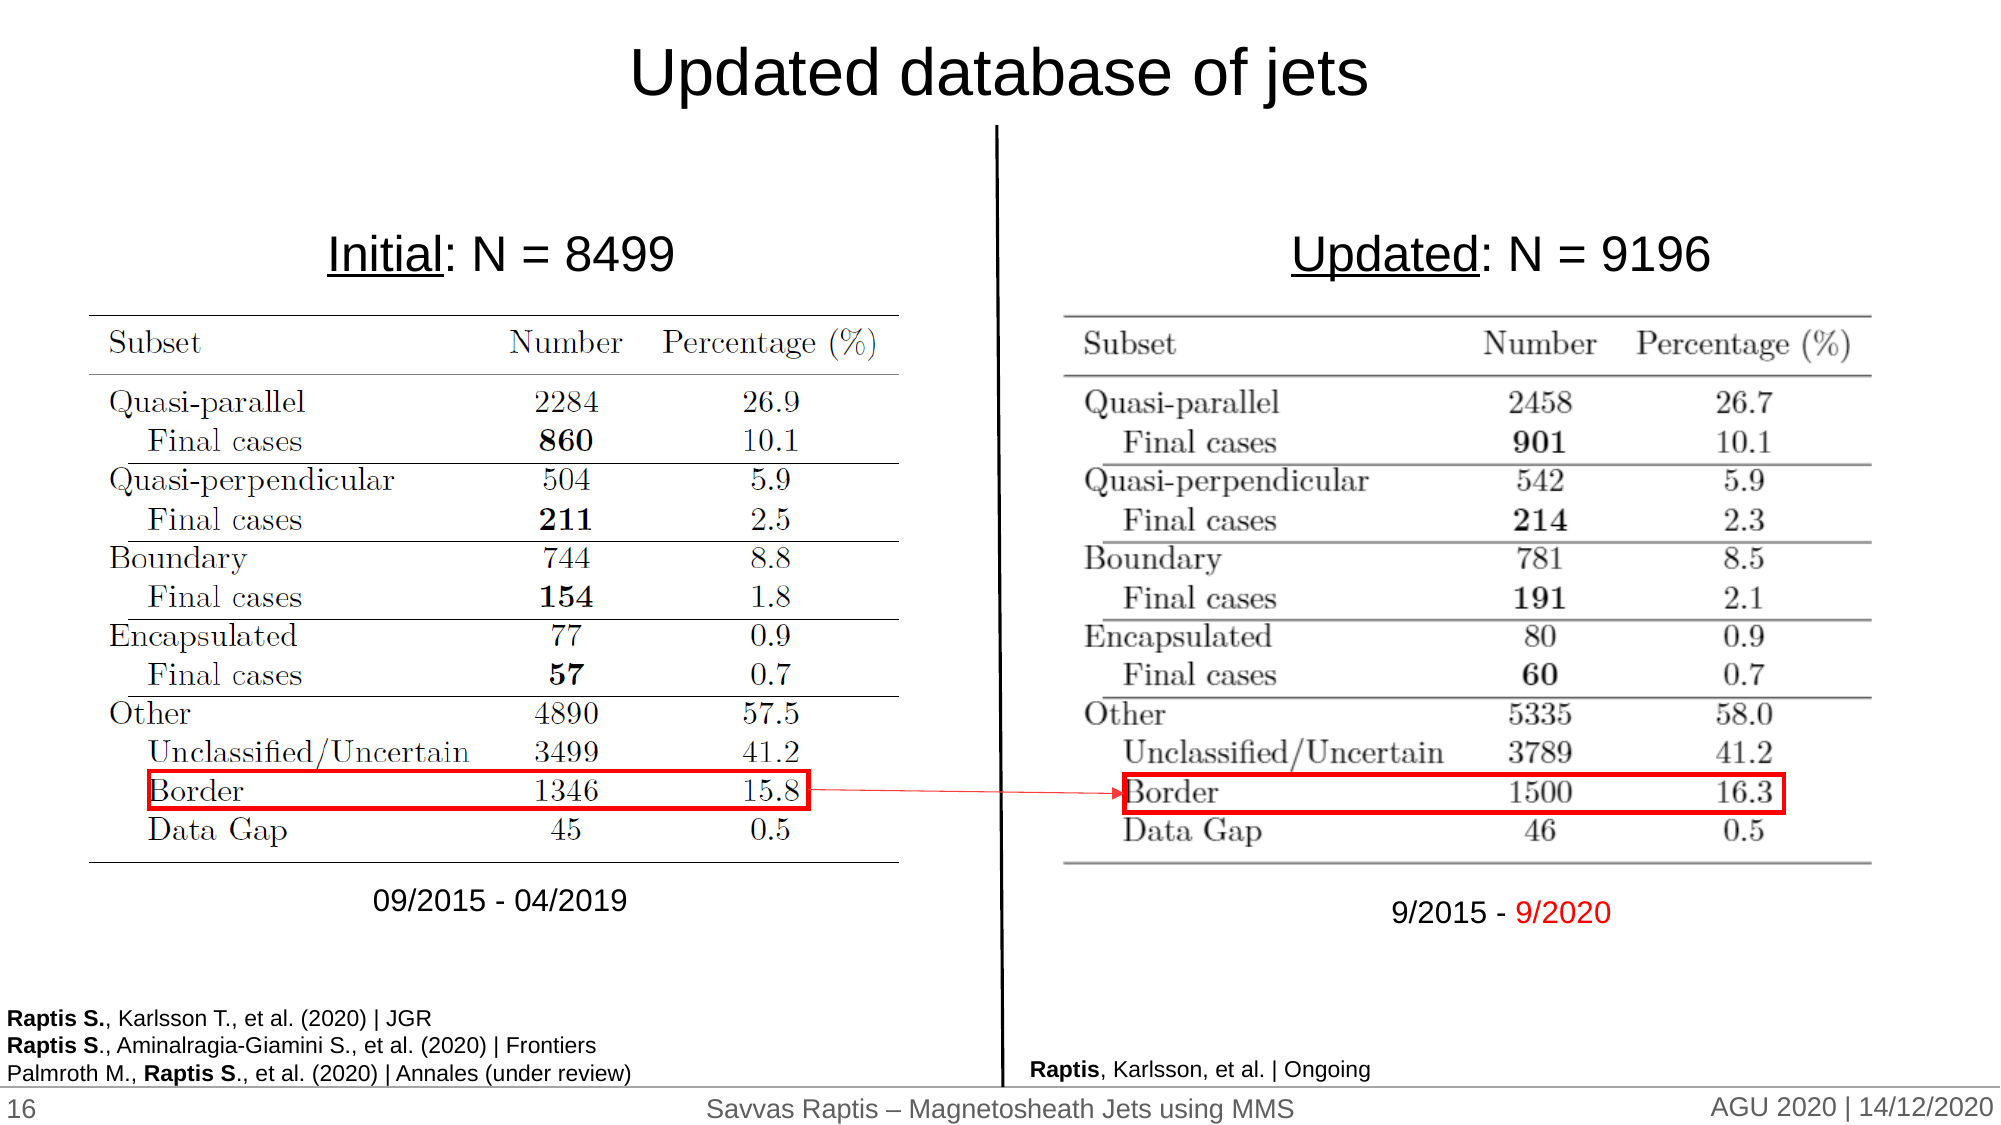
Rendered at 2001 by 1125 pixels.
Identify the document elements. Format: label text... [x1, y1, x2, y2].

text_box Raptis, Karlsson, et al. | Ongoing [1015, 1047, 1387, 1090]
text_box Updated: N = 9196 [1003, 133, 2000, 1084]
text_box Initial: N = 8499 [0, 133, 996, 1084]
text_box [996, 794, 1003, 1088]
text_box 09/2015 - 04/2019 [358, 885, 644, 925]
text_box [808, 789, 1125, 794]
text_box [996, 124, 1003, 789]
title Updated database of jets [94, 7, 1906, 130]
text_box Raptis S., Karlsson T., et al. (2020) | JGR Raptis S., Aminalragia-Giamini S., et al. (2020) | Frontiers Palmroth M., Raptis S., et al. (2020) | Annales (under review) [0, 996, 673, 1094]
picture [1034, 300, 1941, 900]
picture [57, 286, 945, 885]
text_box 9/2015 - 9/2020 [1376, 900, 1627, 937]
